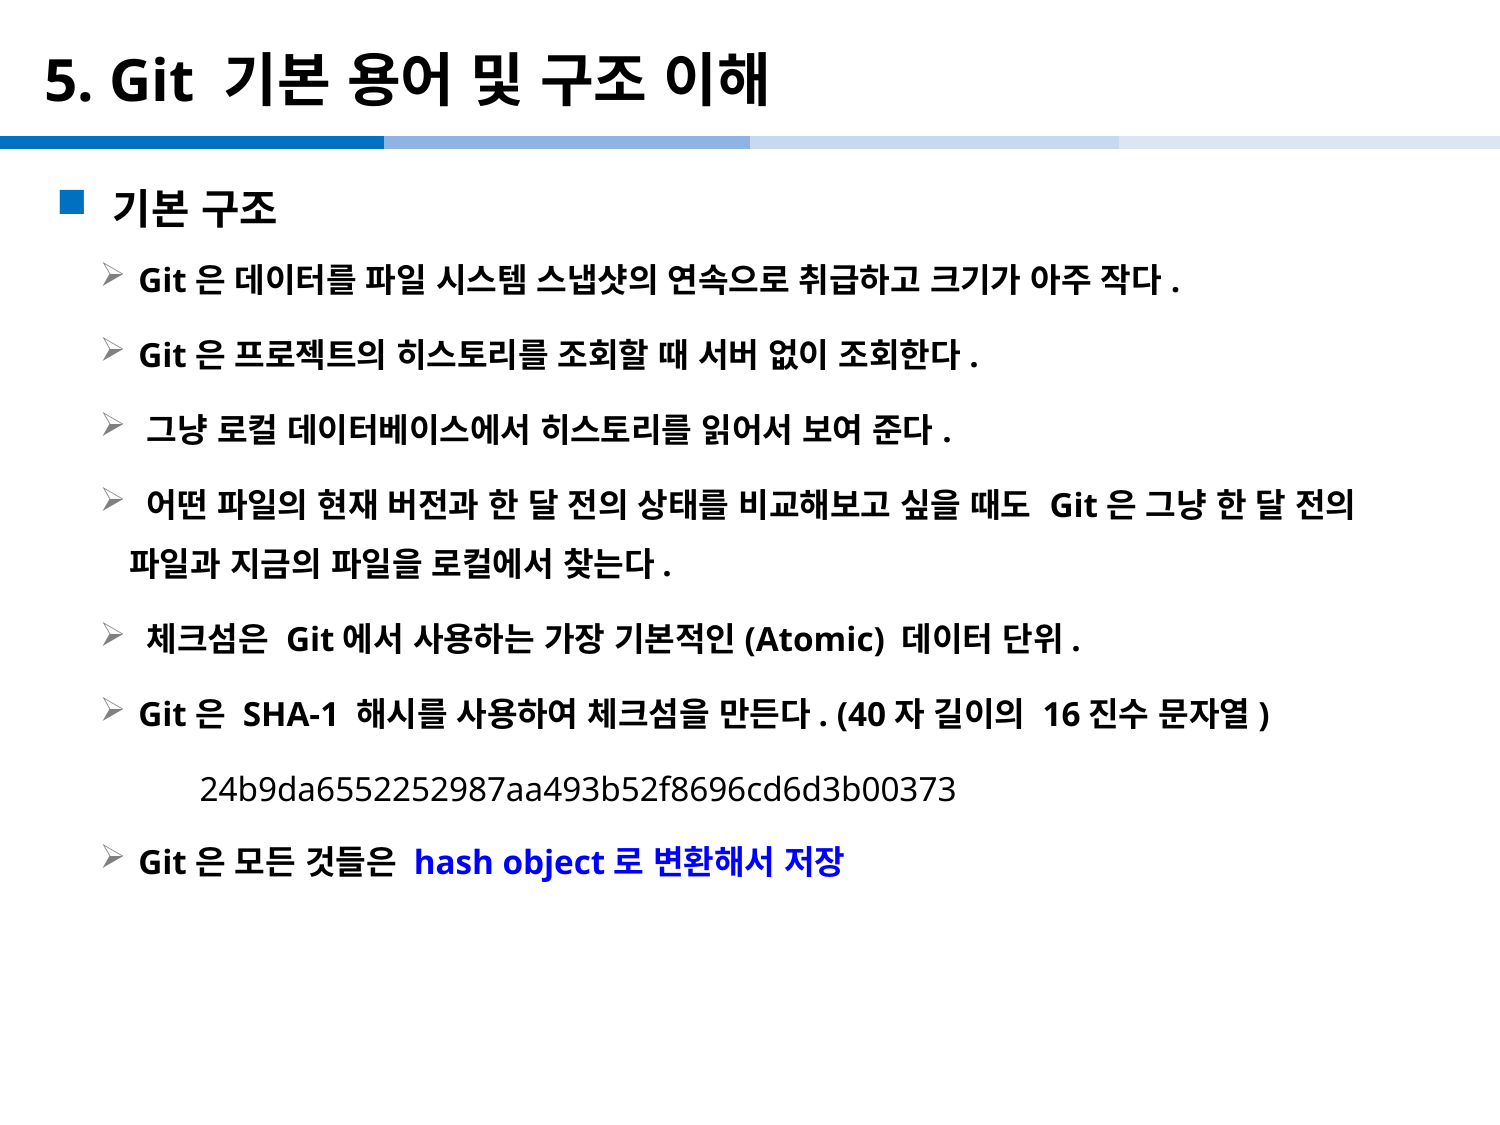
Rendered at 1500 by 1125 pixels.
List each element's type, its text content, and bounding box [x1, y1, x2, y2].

text_box [182, 621, 290, 705]
list 기본 구조 Git은 데이터를 파일 시스템 스냅샷의 연속으로 취급하고 크기가 아주 작다. Git은 프로젝트의 히스토리를 조회할 때 서버 없이 조회한다. 그냥 로컬 데이터베이스에서 히스토리를 읽어서 보여 준다. 어떤 파일의 현재 버전과 한 달 전의 상태를 비교해보고 싶을 때도 Git은 그냥 한 달 전의 파일과 지금의 파일을 로컬에서 찾는다. 체크섬은 Git에서 사용하는 가장 기본적인(Atomic) 데이터 단위. Git은 SHA-1 해시를 사용하여 체크섬을 만든다. (40자 길이의 16진수 문자열) 24b9da6552252987aa493b52f8696cd6d3b00373 Git은 모든 것들은 hash object로 변환해서 저장 [40, 149, 1453, 1107]
title 5. Git 기본 용어 및 구조 이해 [29, 32, 1270, 124]
